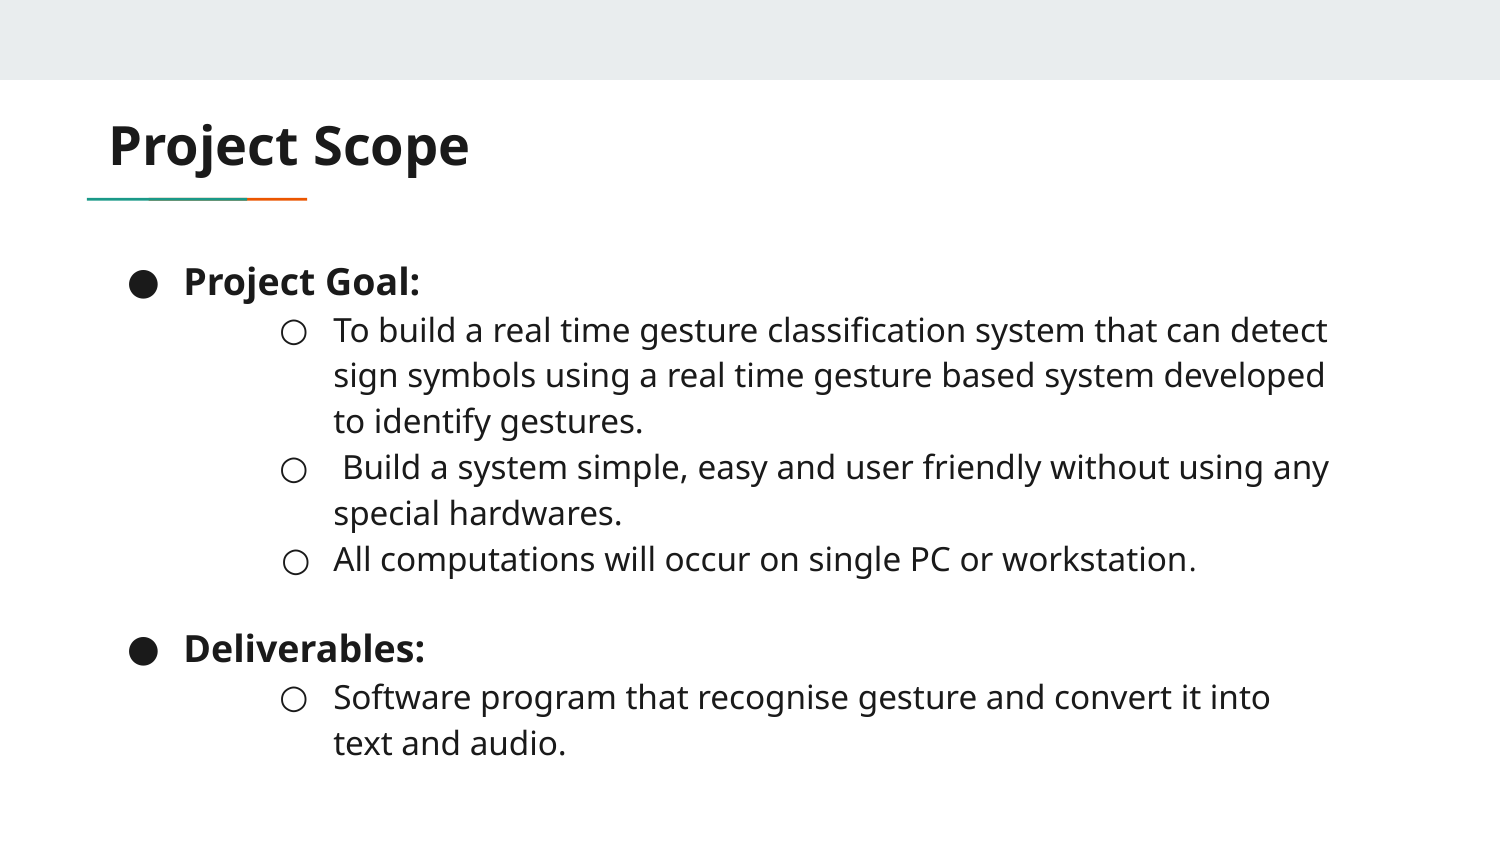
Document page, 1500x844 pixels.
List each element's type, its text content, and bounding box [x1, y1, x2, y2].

title Project Scope [93, 96, 1355, 185]
list Project Goal: To build a real time gesture classification system that can detect sign symbols using a real time gesture based system developed to identify gestures. Build a system simple, easy and user friendly without using any special hardwares. All computations will occur on single PC or workstation. Deliverables: Software program that recognise gesture and convert it into text and audio. [93, 236, 1355, 643]
